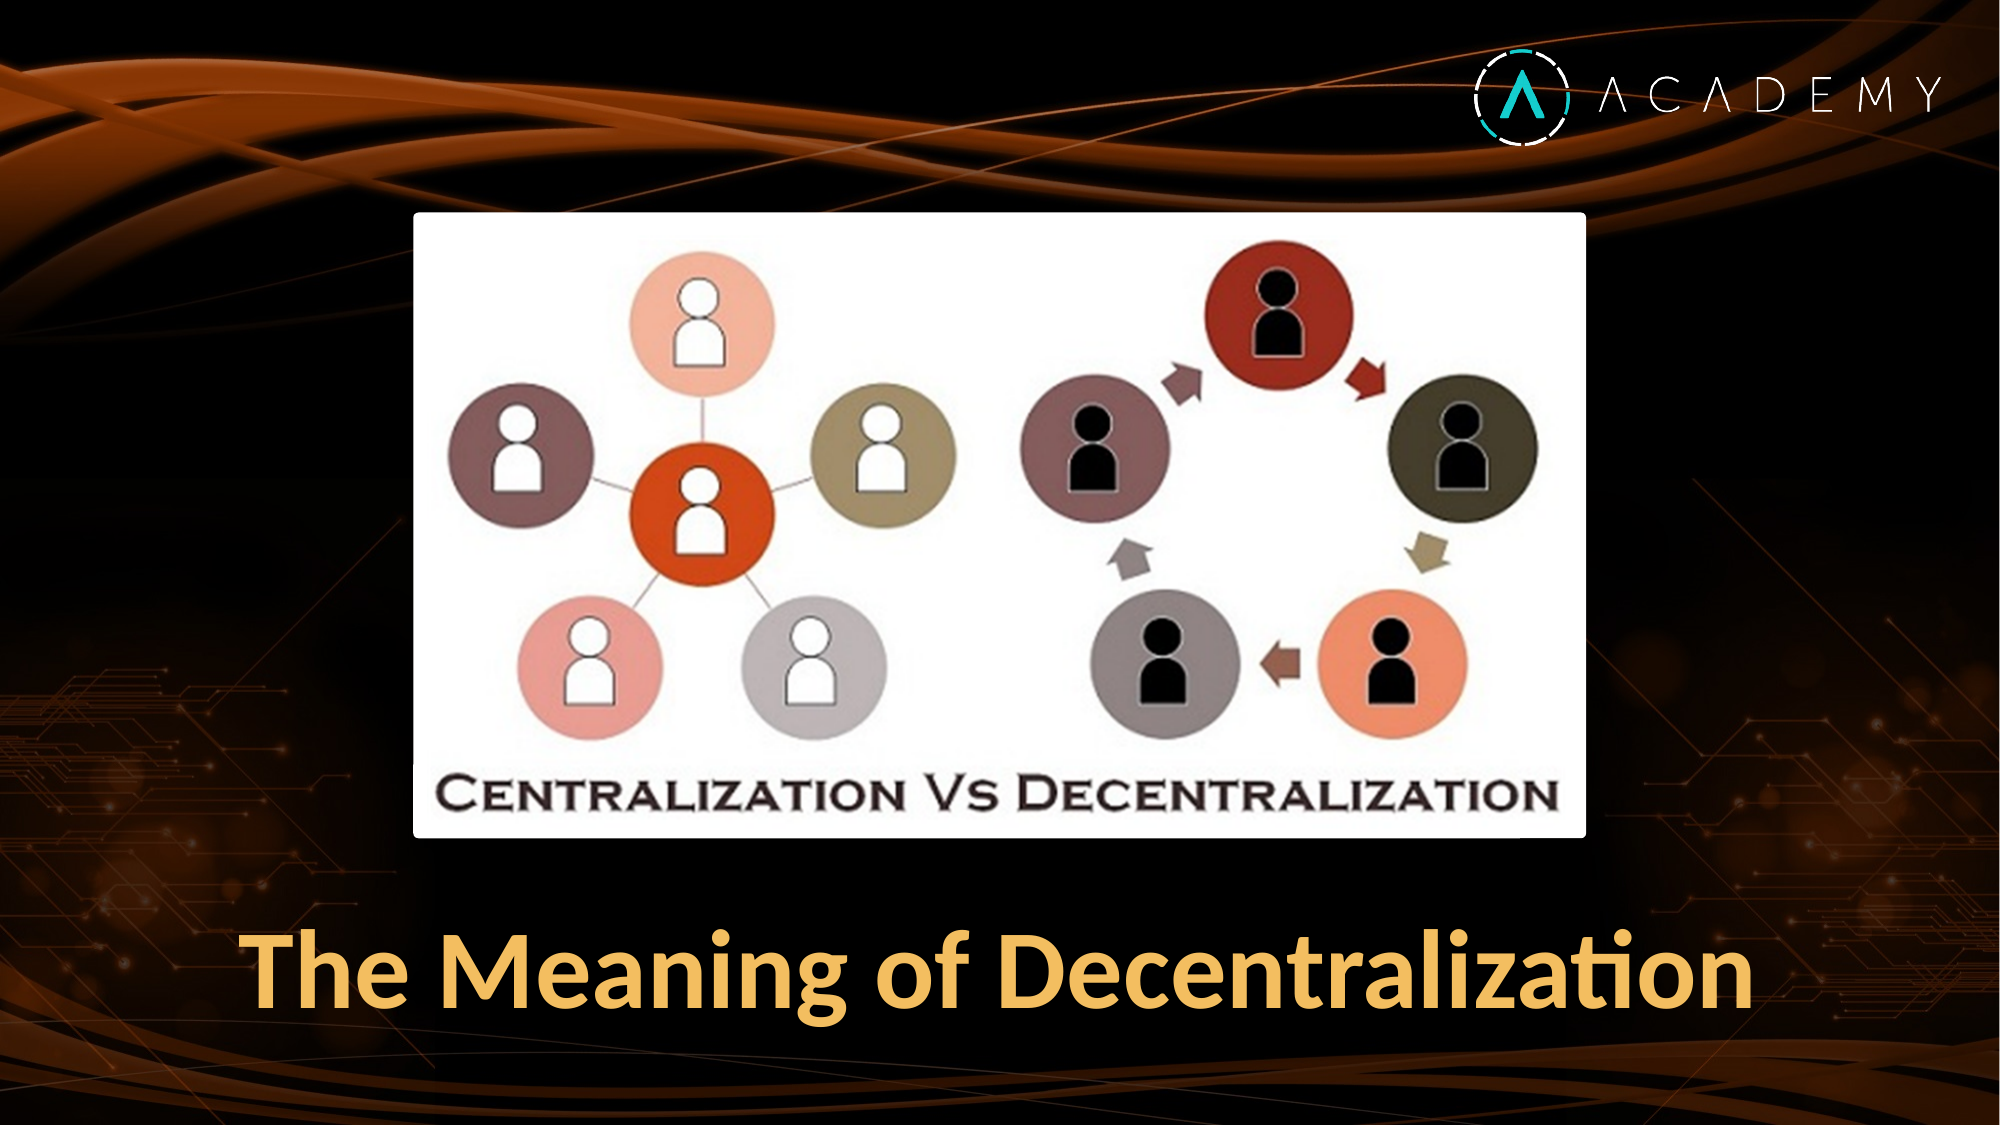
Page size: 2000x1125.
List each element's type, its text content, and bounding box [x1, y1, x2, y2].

picture [0, 0, 2000, 1125]
title The Meaning of Decentralization [111, 910, 1886, 1038]
